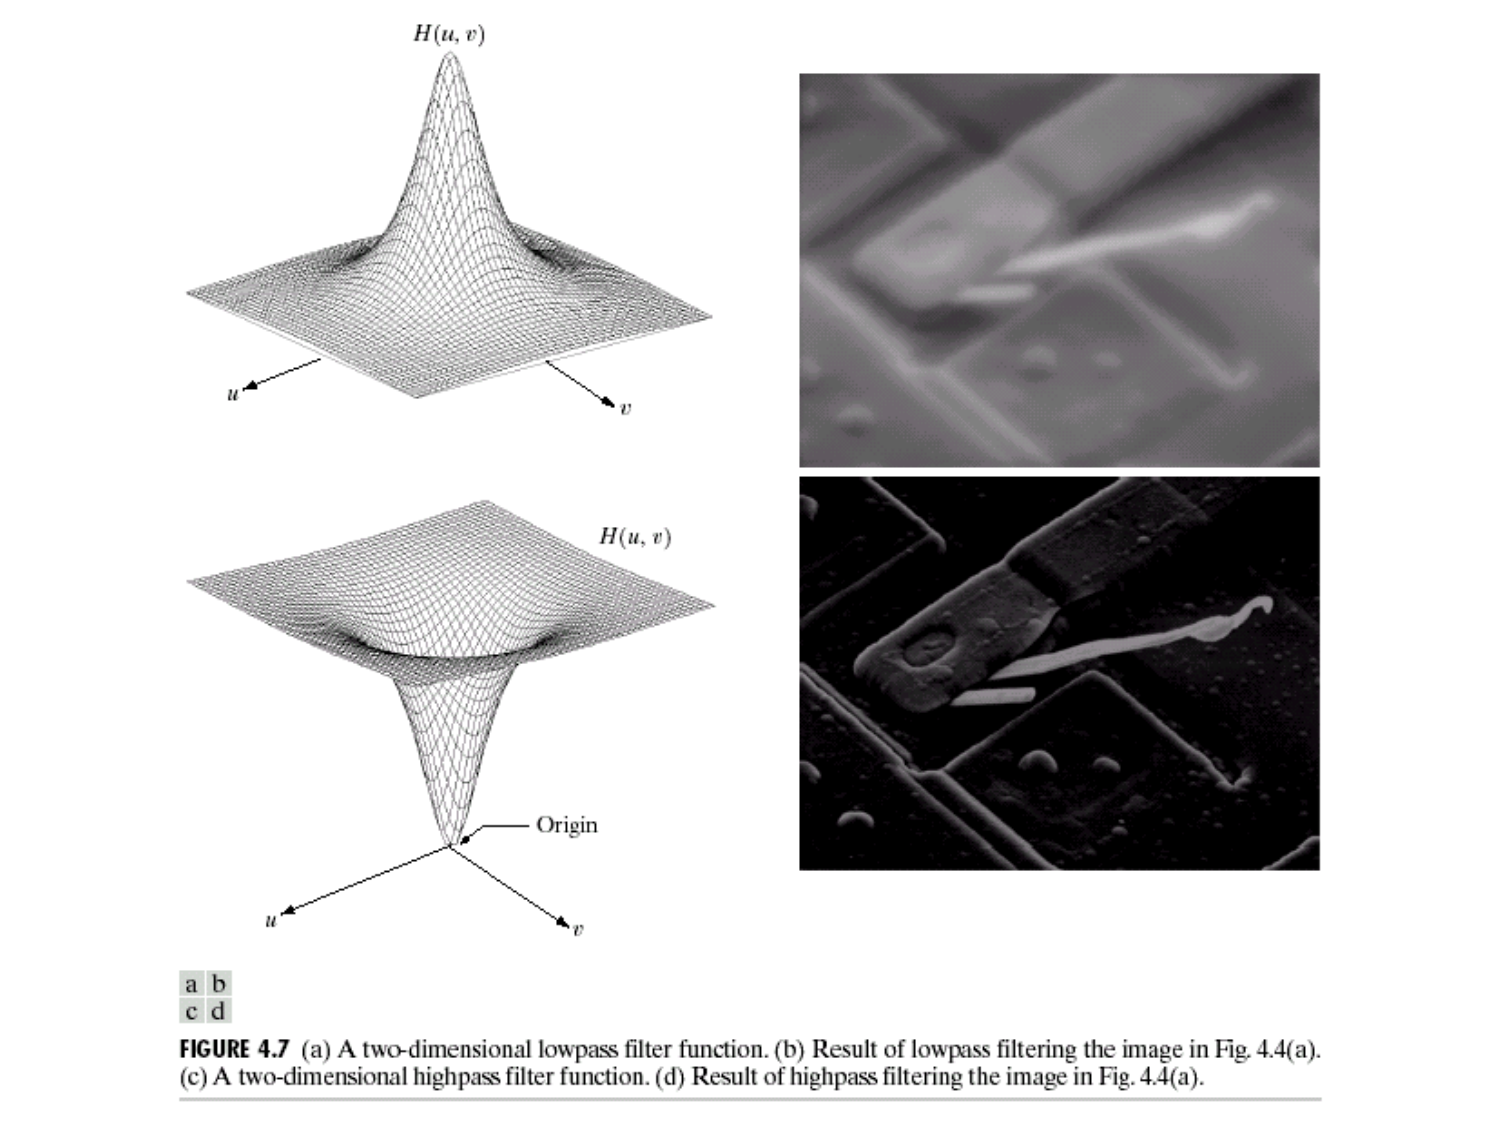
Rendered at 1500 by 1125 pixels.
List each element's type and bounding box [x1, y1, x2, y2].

picture [167, 14, 1333, 1107]
